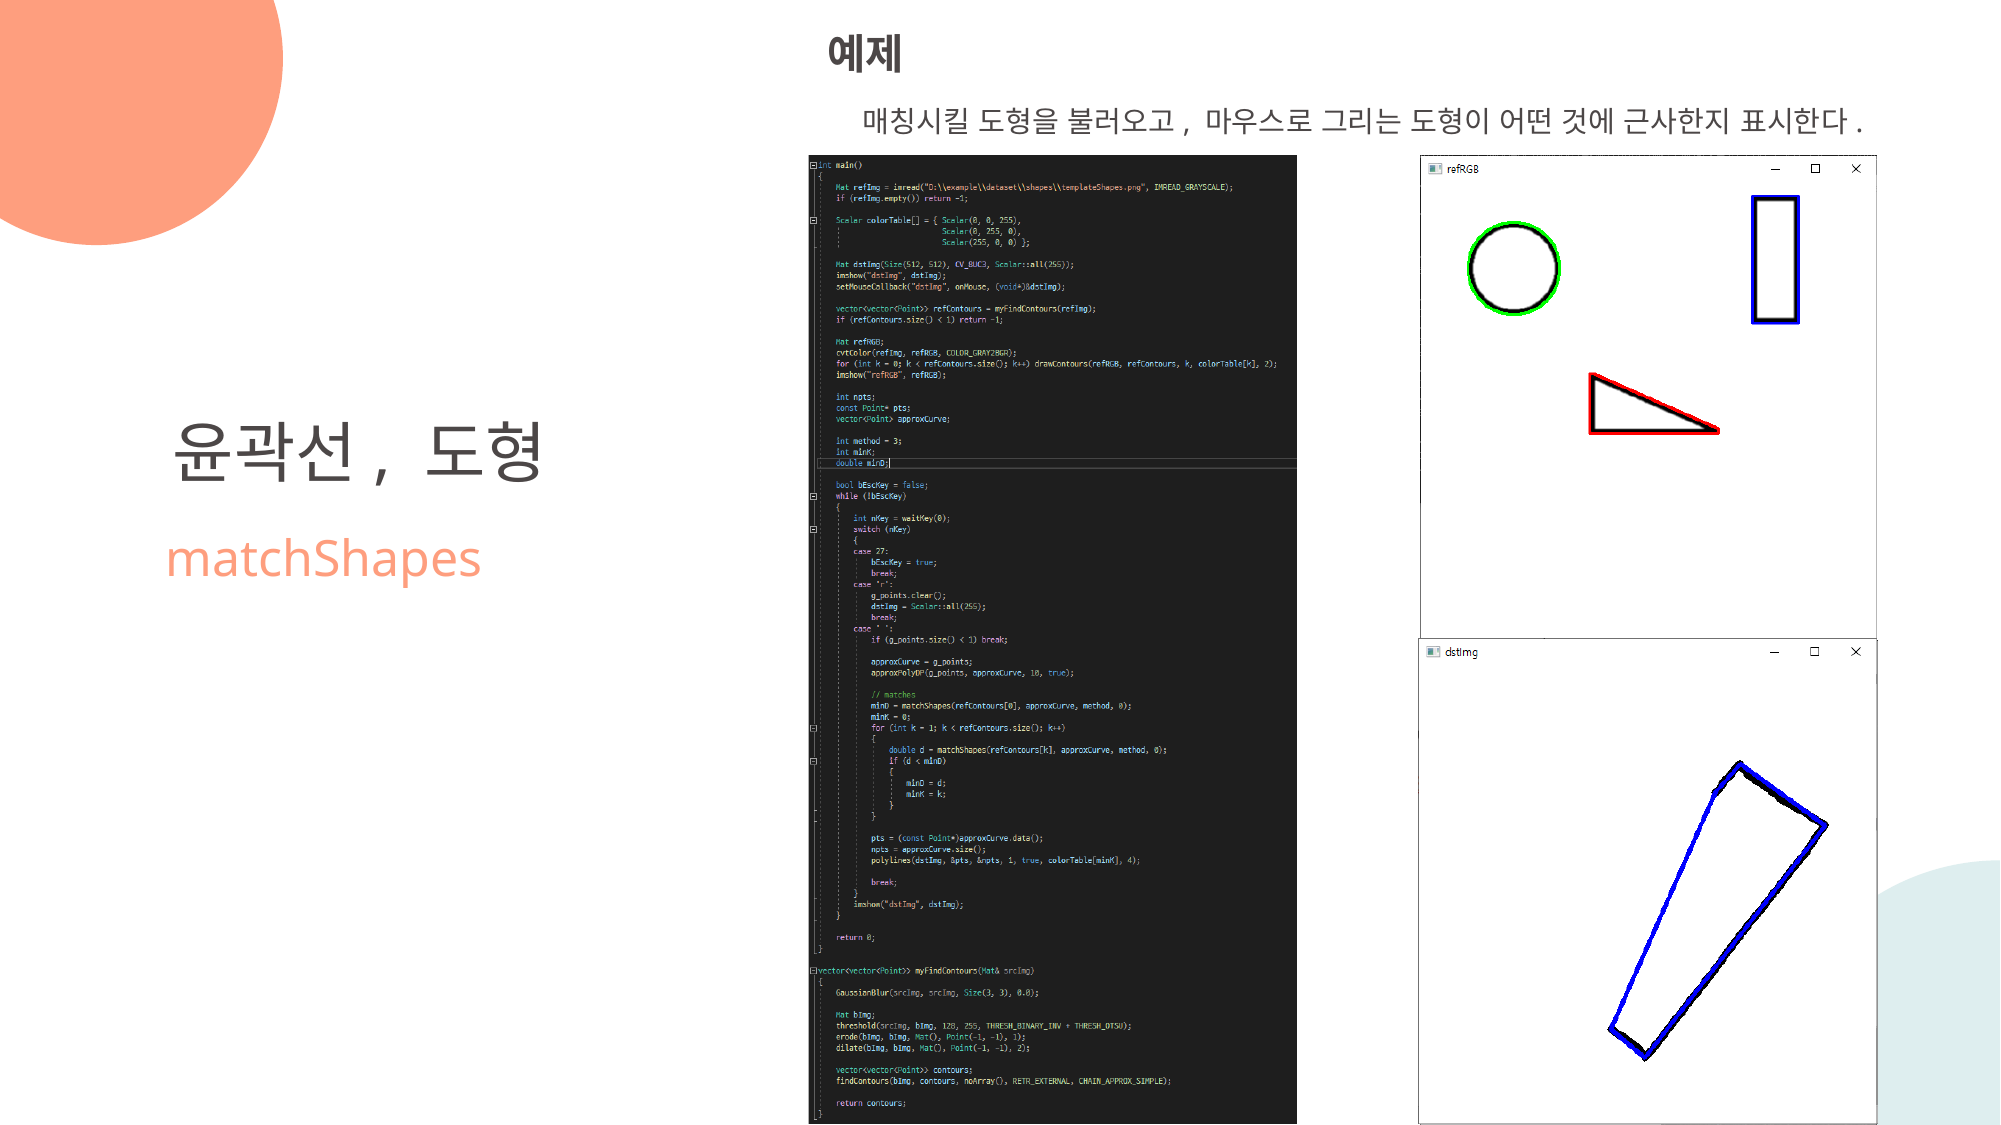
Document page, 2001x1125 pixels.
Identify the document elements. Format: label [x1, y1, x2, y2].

text_box [1877, 859, 2000, 1125]
text_box [157, 403, 563, 595]
picture [1418, 155, 1878, 1125]
text_box [808, 20, 1917, 146]
text_box [0, 0, 284, 247]
picture [808, 155, 1297, 1125]
